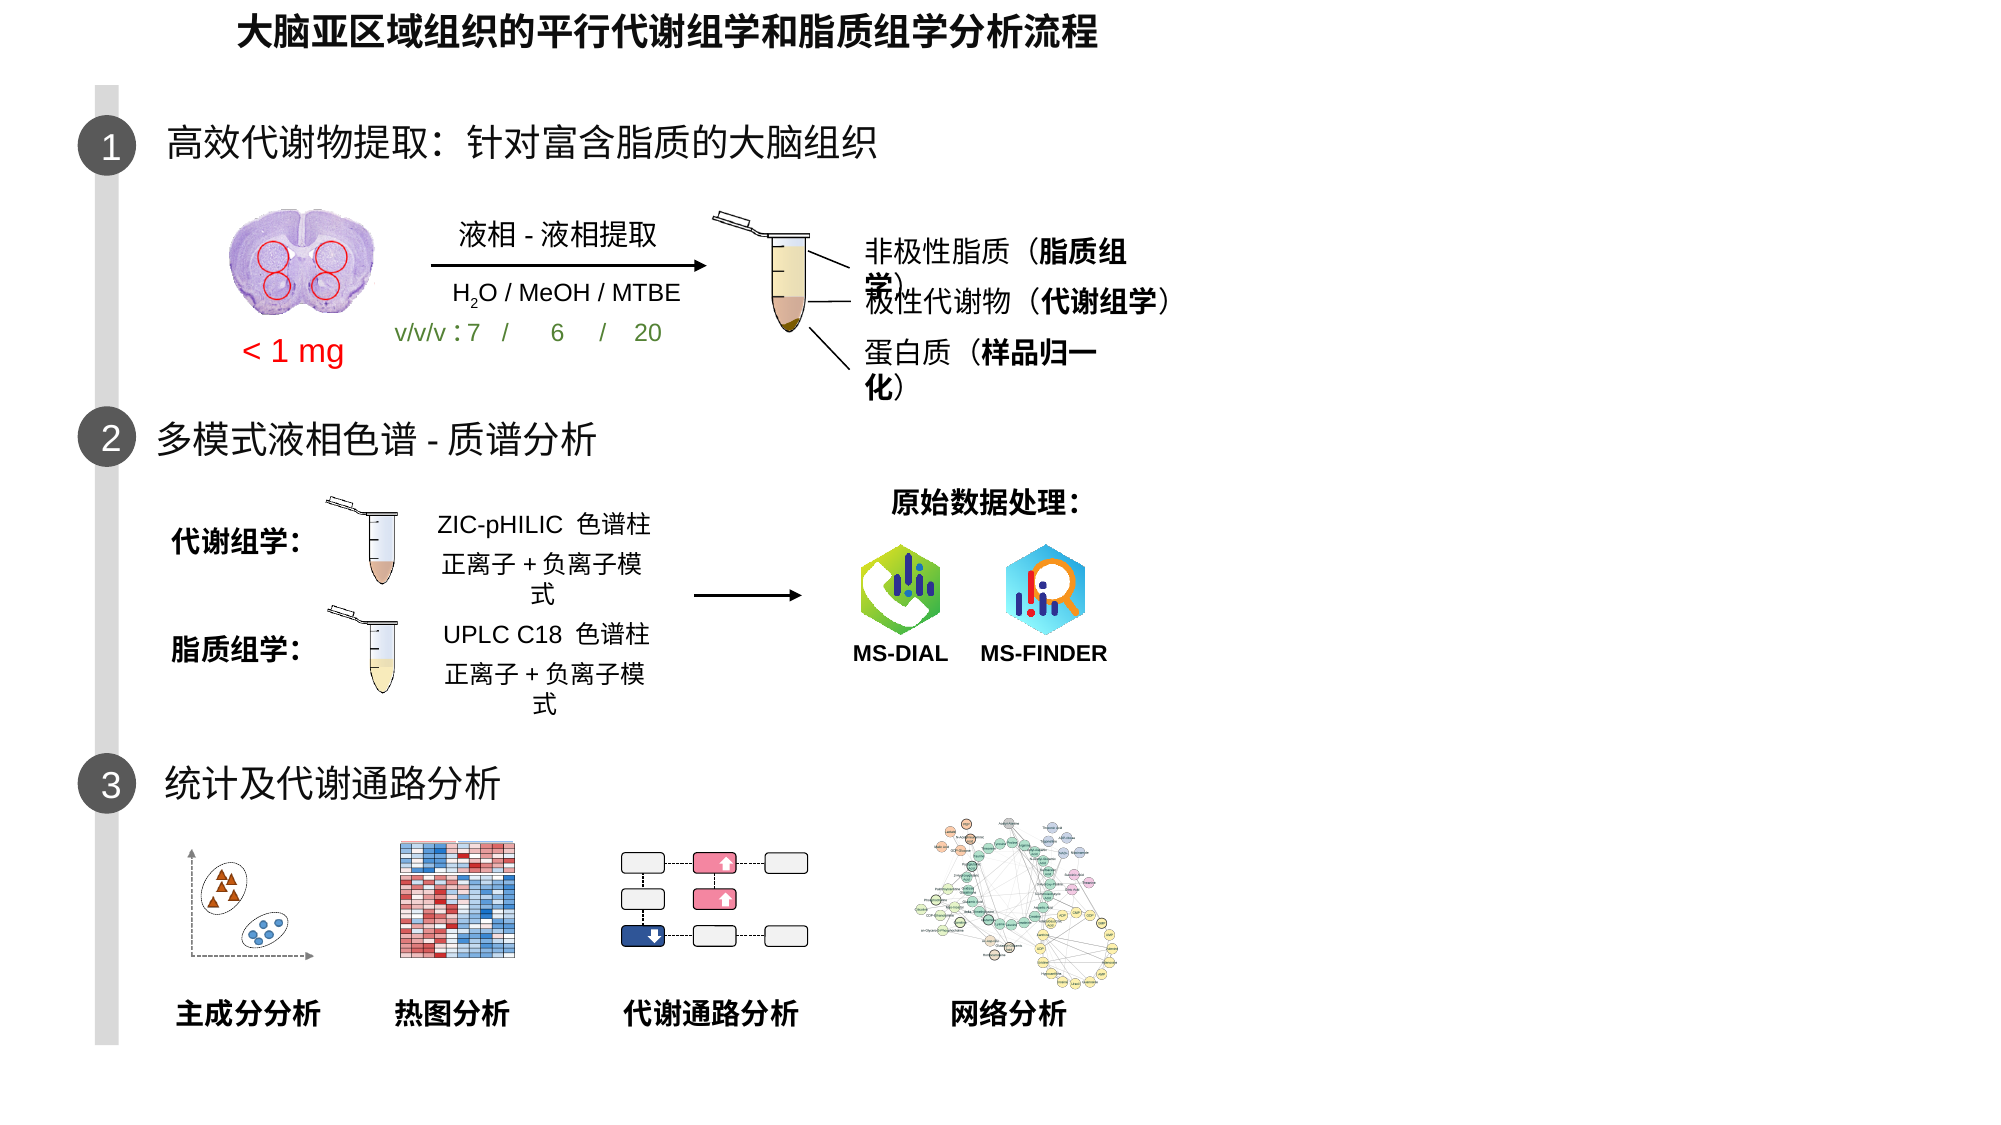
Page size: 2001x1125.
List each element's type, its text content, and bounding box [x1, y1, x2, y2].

text_box MS-DIAL [838, 631, 965, 674]
text_box 7 / 6 / 20 [445, 309, 698, 354]
text_box UPLC C18 色谱柱 [424, 611, 670, 656]
text_box 液相-液相提取 [444, 208, 673, 259]
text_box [698, 197, 1204, 378]
text_box [620, 924, 666, 948]
picture [206, 200, 422, 322]
text_box [94, 466, 120, 754]
picture [861, 544, 940, 635]
text_box H2O / MeOH / MTBE [437, 269, 697, 309]
text_box [692, 924, 738, 935]
text_box MS-FINDER [965, 631, 1129, 674]
picture [317, 595, 410, 701]
text_box 热图分析 [379, 987, 527, 1038]
text_box v/v/v： [379, 308, 492, 354]
text_box 代谢组学： [157, 515, 315, 566]
text_box [716, 891, 735, 908]
text_box [645, 928, 663, 945]
text_box [692, 864, 738, 875]
text_box 网络分析 [935, 1001, 1083, 1038]
picture [1006, 544, 1085, 635]
text_box 脂质组学： [157, 623, 317, 674]
text_box [716, 864, 736, 872]
text_box [620, 851, 666, 875]
text_box < 1 mg [227, 322, 369, 377]
picture [905, 803, 1129, 1001]
text_box [94, 84, 120, 116]
text_box 大脑亚区域组织的平行代谢组学和脂质组学分析流程 [221, 0, 1123, 61]
text_box [94, 175, 120, 407]
picture [315, 486, 410, 592]
text_box [763, 924, 809, 948]
text_box [763, 851, 809, 875]
text_box [620, 887, 642, 911]
text_box 高效代谢物提取：针对富含脂质的大脑组织 [151, 111, 894, 172]
text_box 原始数据处理： [876, 476, 1112, 527]
text_box 统计及代谢通路分析 [149, 752, 517, 813]
text_box [644, 887, 666, 911]
picture [400, 841, 515, 958]
text_box [692, 937, 738, 948]
text_box 3 [76, 752, 138, 815]
text_box 主成分分析 [160, 987, 337, 1038]
text_box 1 [76, 114, 138, 177]
text_box [692, 851, 738, 863]
text_box ZIC-pHILIC 色谱柱 [421, 501, 668, 546]
text_box 多模式液相色谱-质谱分析 [140, 408, 613, 469]
text_box 正离子+负离子模式 [420, 650, 669, 726]
text_box [692, 887, 738, 911]
text_box [718, 855, 735, 863]
text_box 代谢通路分析 [609, 987, 815, 1038]
picture [182, 839, 323, 965]
text_box 正离子+负离子模式 [418, 540, 667, 616]
text_box 2 [76, 405, 138, 468]
text_box [94, 813, 120, 1046]
